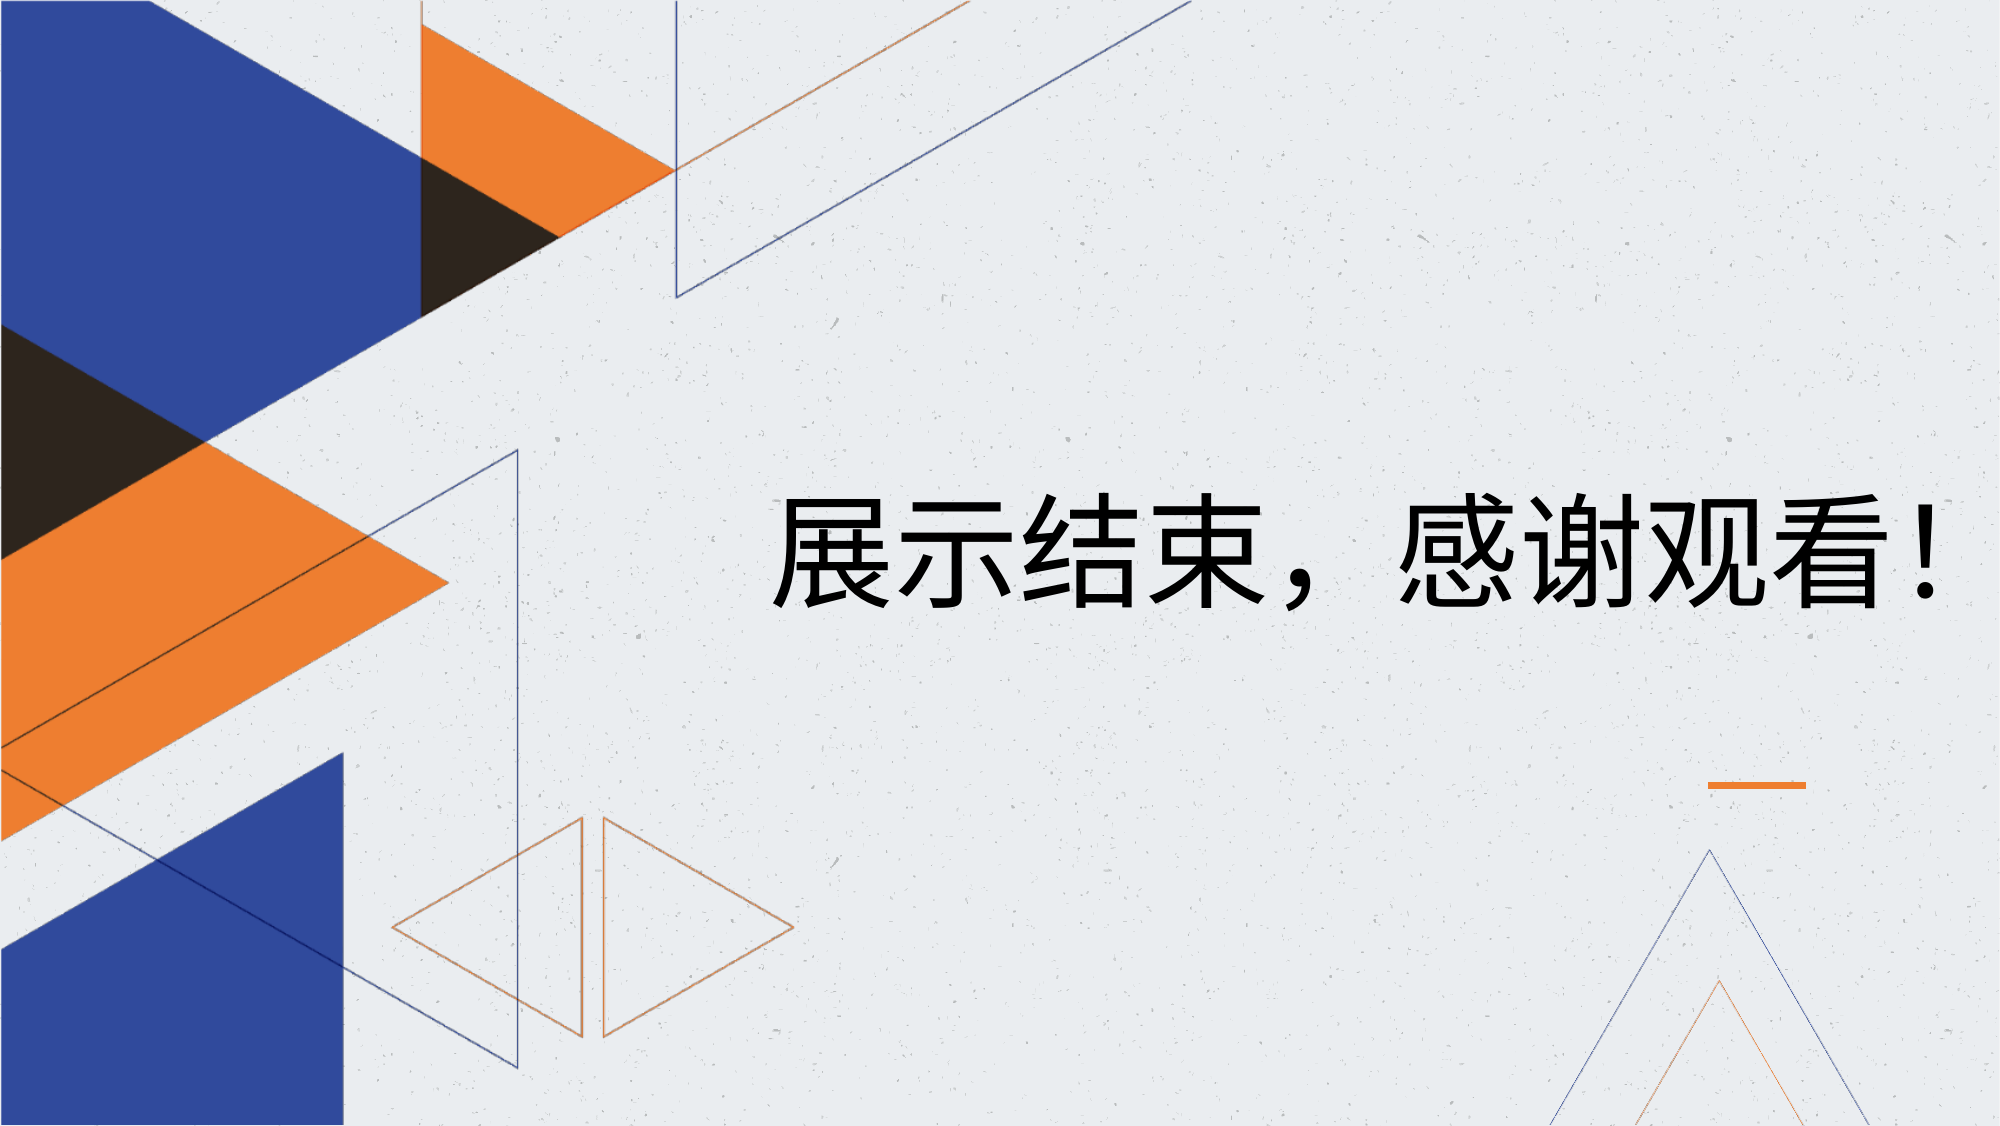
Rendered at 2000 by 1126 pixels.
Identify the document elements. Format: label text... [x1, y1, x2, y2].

picture [0, 0, 2000, 1126]
text_box 展示结束，感谢观看！ [1195, 466, 1910, 632]
